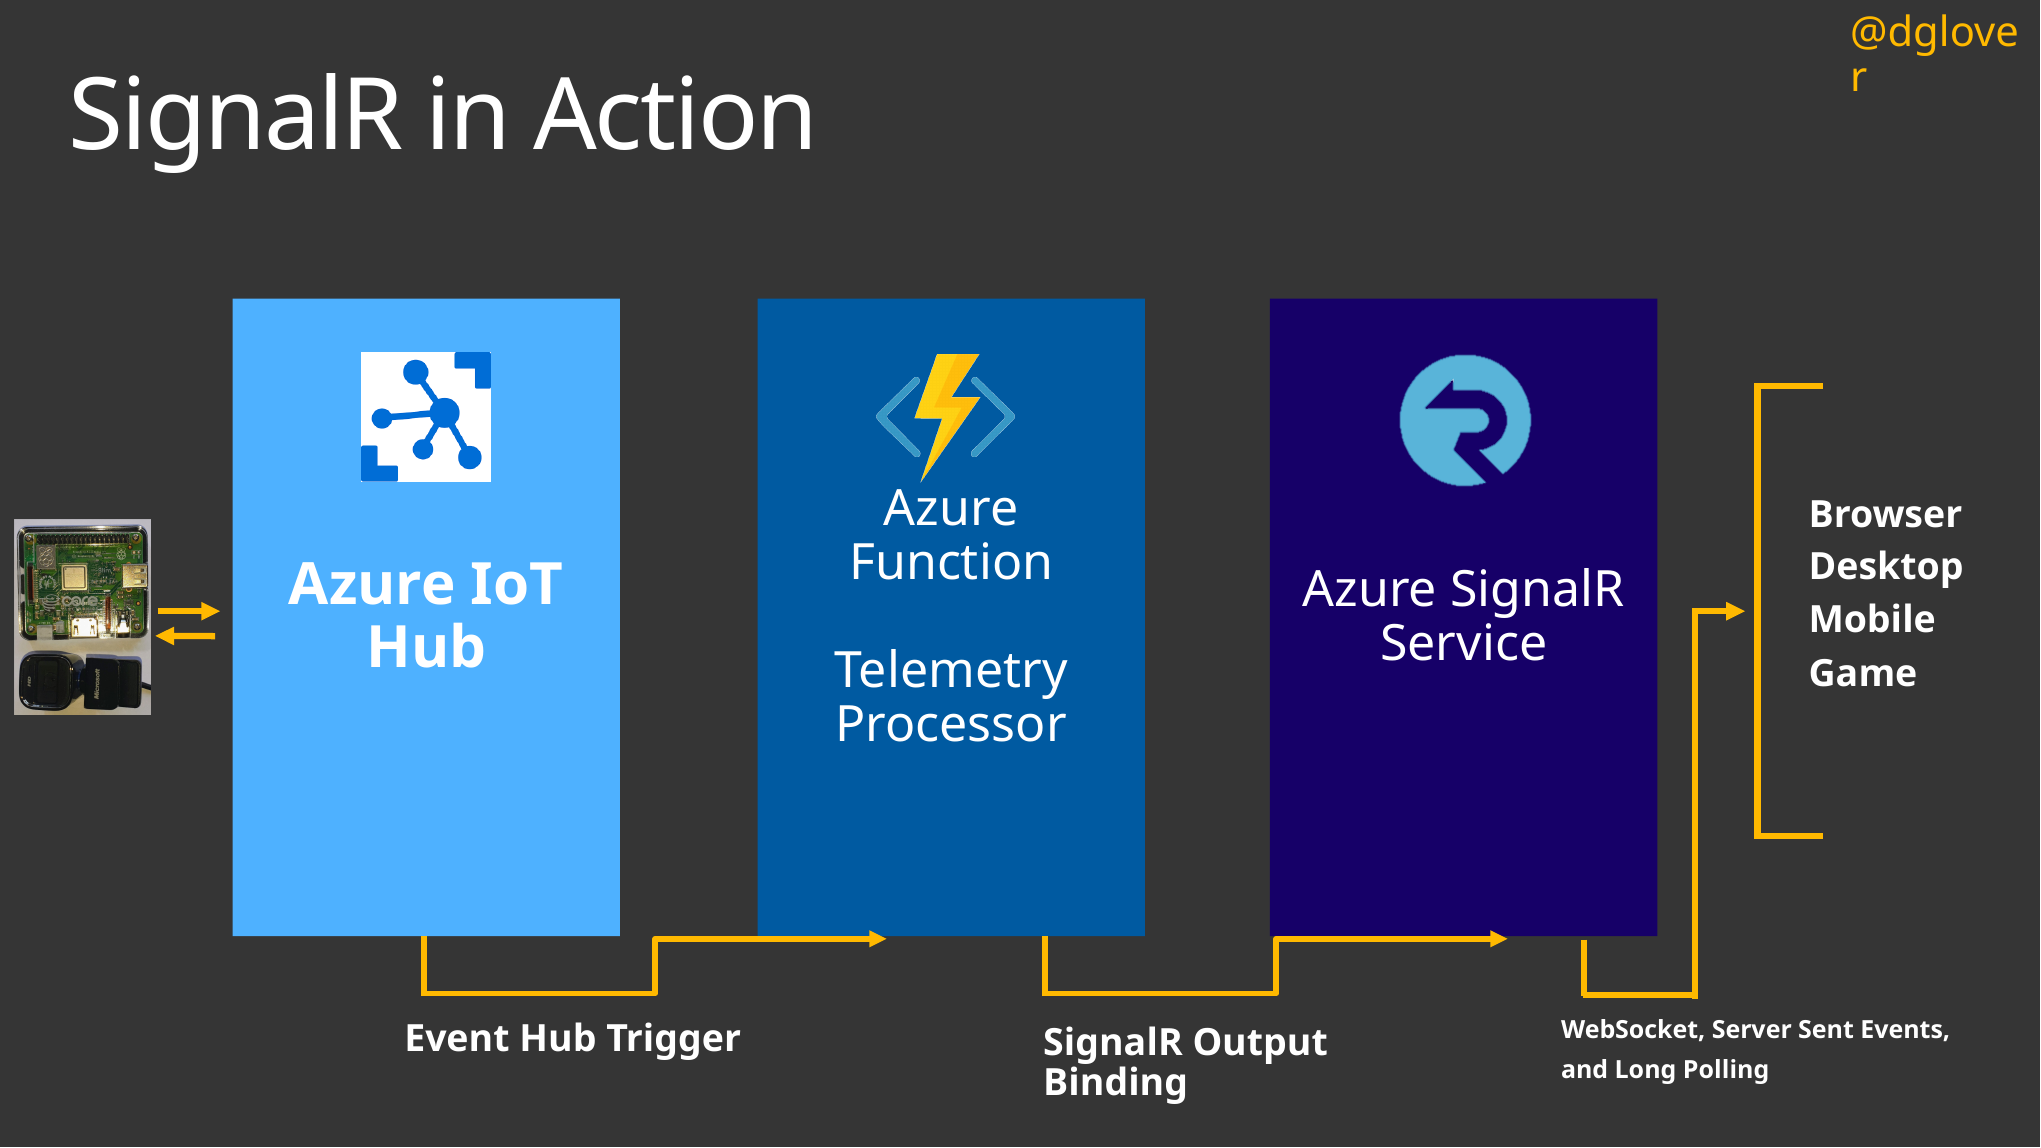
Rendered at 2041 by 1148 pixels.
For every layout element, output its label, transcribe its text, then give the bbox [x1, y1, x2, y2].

picture [0, 520, 181, 715]
text_box Browser Desktop Mobile Game [1824, 470, 1994, 718]
text_box Azure SignalR Service [1269, 298, 1658, 937]
text_box Azure Function Telemetry Processor [757, 298, 1146, 937]
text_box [1582, 385, 1824, 999]
text_box Event Hub Trigger [374, 998, 782, 1080]
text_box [1044, 935, 1508, 997]
picture [1391, 340, 1537, 495]
text_box Azure IoT Hub [232, 298, 621, 937]
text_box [423, 935, 887, 997]
text_box WebSocket, Server Sent Events, and Long Polling [1530, 993, 1988, 1108]
title SignalR in Action [45, 48, 1996, 199]
text_box SignalR Output Binding [1013, 998, 1453, 1128]
picture [361, 352, 491, 483]
picture [875, 348, 1016, 488]
